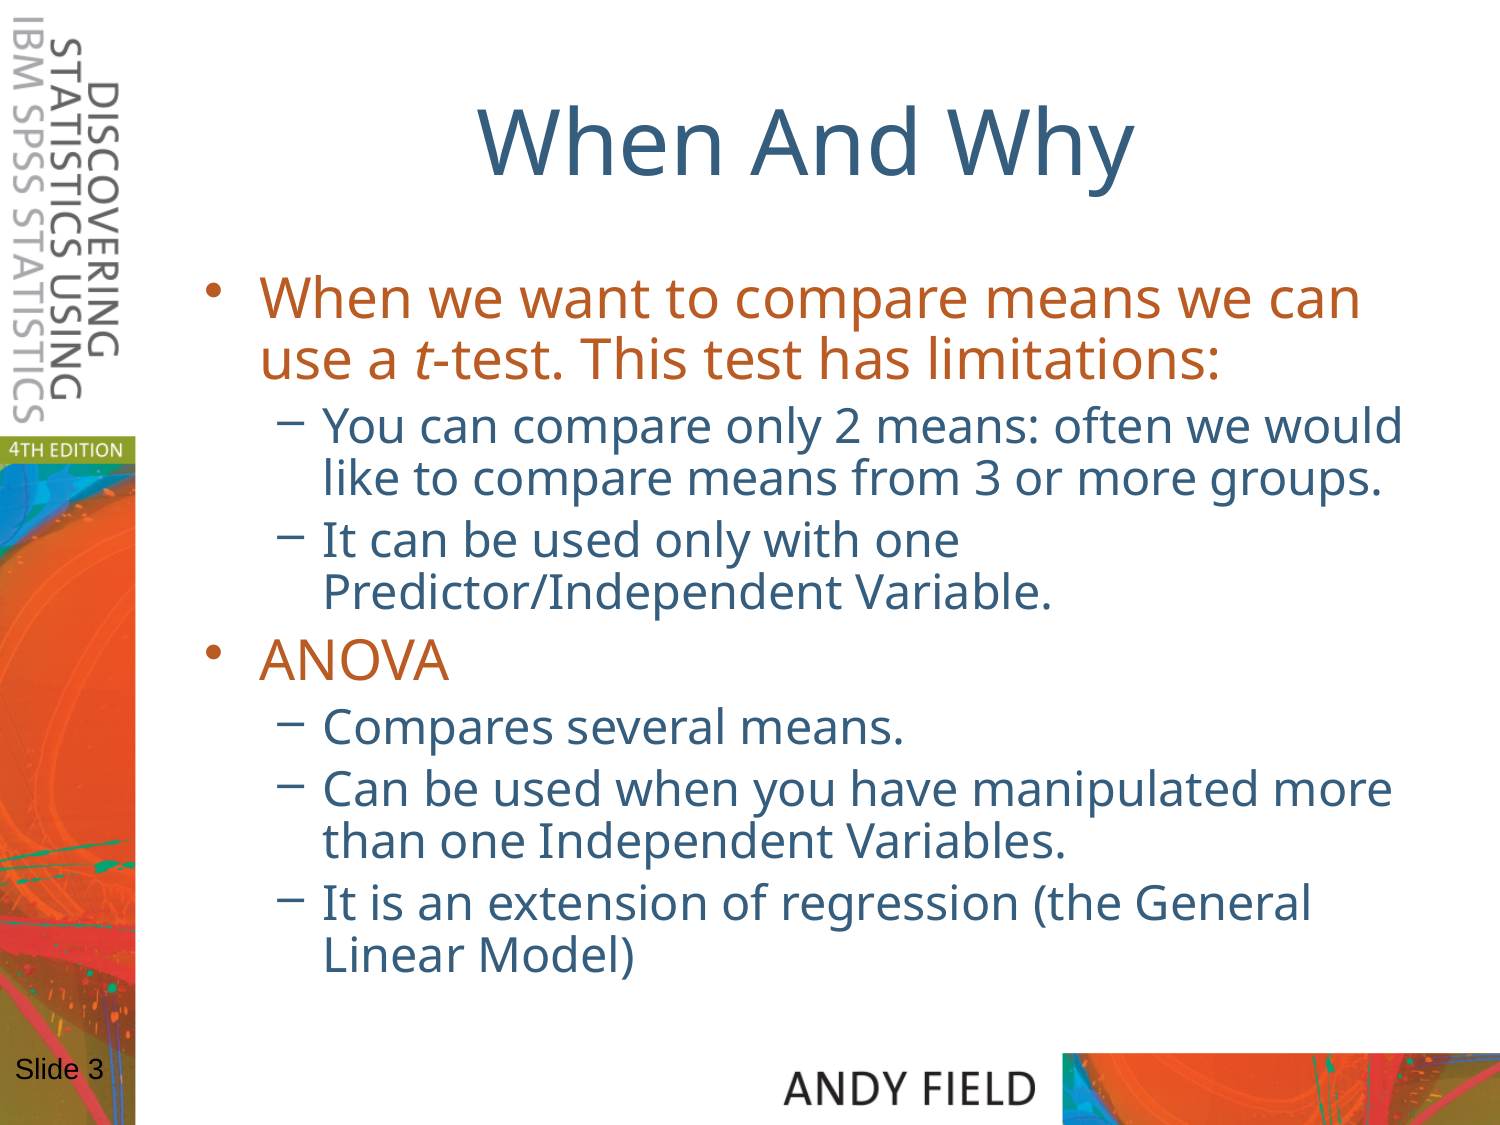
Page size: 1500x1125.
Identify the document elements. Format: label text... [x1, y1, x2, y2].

title When And Why [187, 45, 1425, 233]
slide_number Slide 3 [0, 1042, 141, 1103]
list When we want to compare means we can use a t-test. This test has limitations: You can compare only 2 means: often we would like to compare means from 3 or more groups. It can be used only with one Predictor/Independent Variable. ANOVA Compares several means. Can be used when you have manipulated more than one Independent Variables. It is an extension of regression (the General Linear Model) [189, 262, 1425, 1005]
